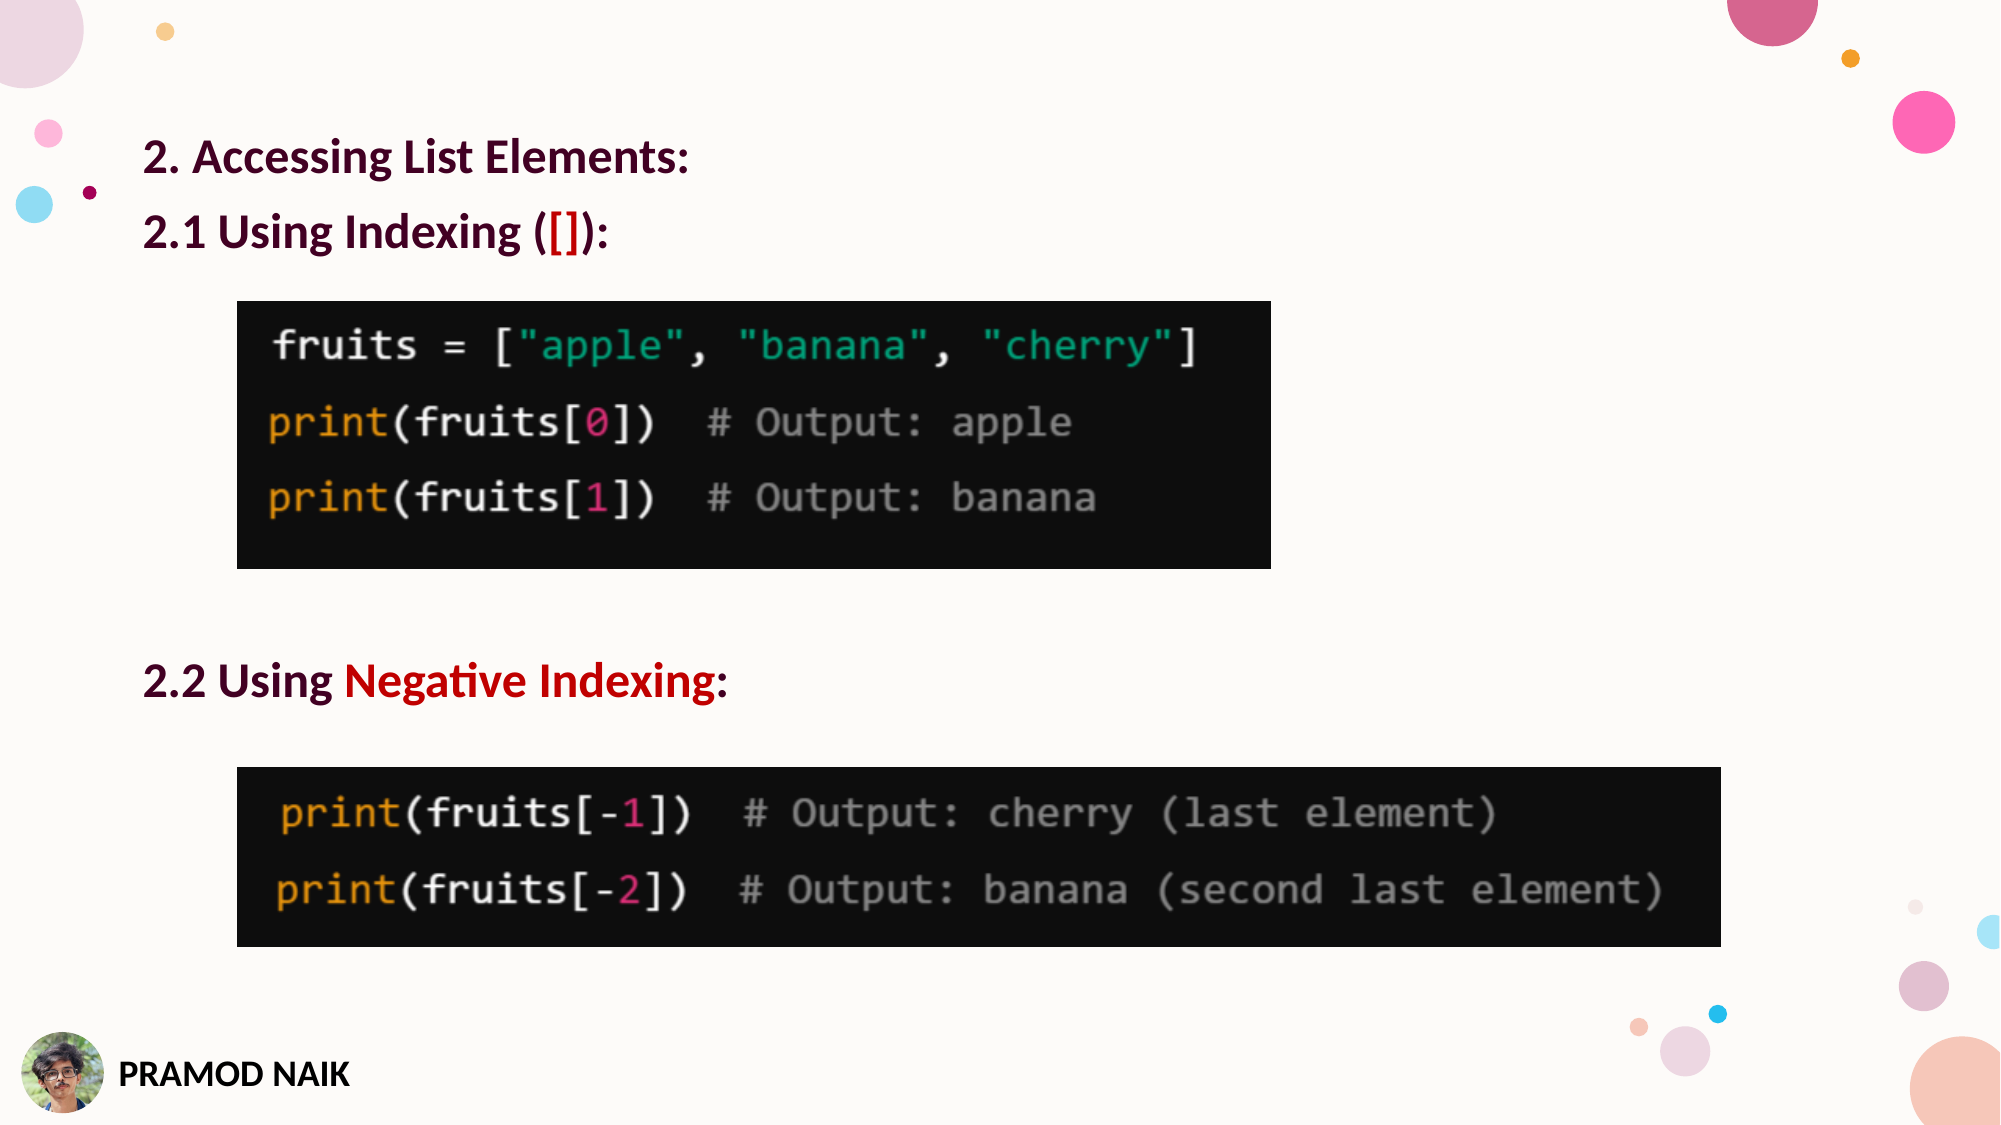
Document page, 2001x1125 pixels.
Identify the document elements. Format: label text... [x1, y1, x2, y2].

picture [237, 301, 1271, 569]
picture [21, 1031, 104, 1114]
list 2. Accessing List Elements: 2.1 Using Indexing ([]): 2.2 Using Negative Indexing: [127, 123, 1877, 1014]
picture [237, 767, 1721, 947]
